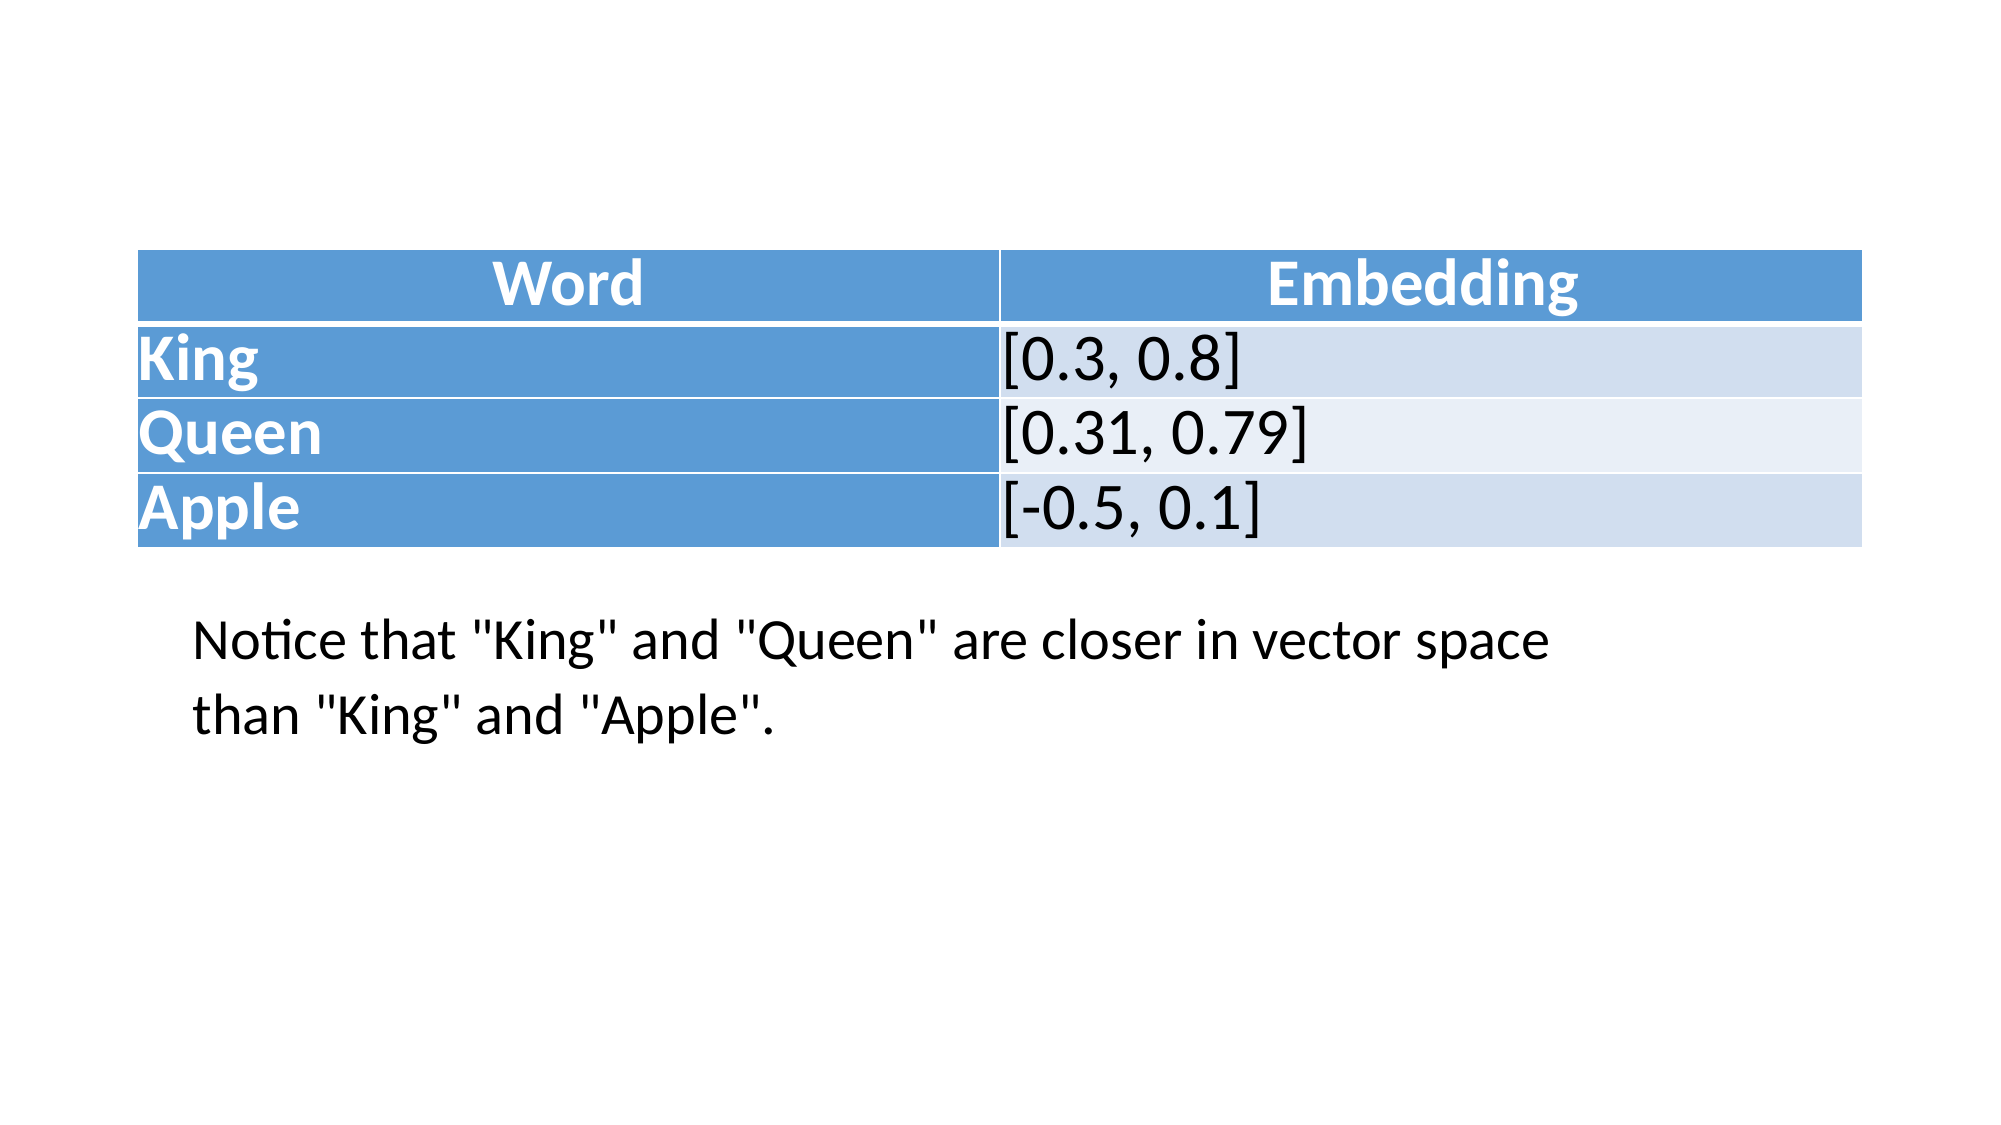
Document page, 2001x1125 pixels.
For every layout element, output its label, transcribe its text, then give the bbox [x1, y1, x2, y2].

table_cell [0.3, 0.8] [1001, 327, 1862, 397]
table_cell Queen [138, 399, 999, 472]
text_box Notice that "King" and "Queen" are closer in vector space than "King" and "Apple". [178, 588, 1667, 754]
table_cell Apple [138, 474, 999, 547]
table_header Embedding [1001, 250, 1862, 321]
table_cell King [138, 327, 999, 397]
table_cell [-0.5, 0.1] [1001, 474, 1862, 547]
table_header Word [138, 250, 999, 321]
table_cell [0.31, 0.79] [1001, 399, 1862, 472]
